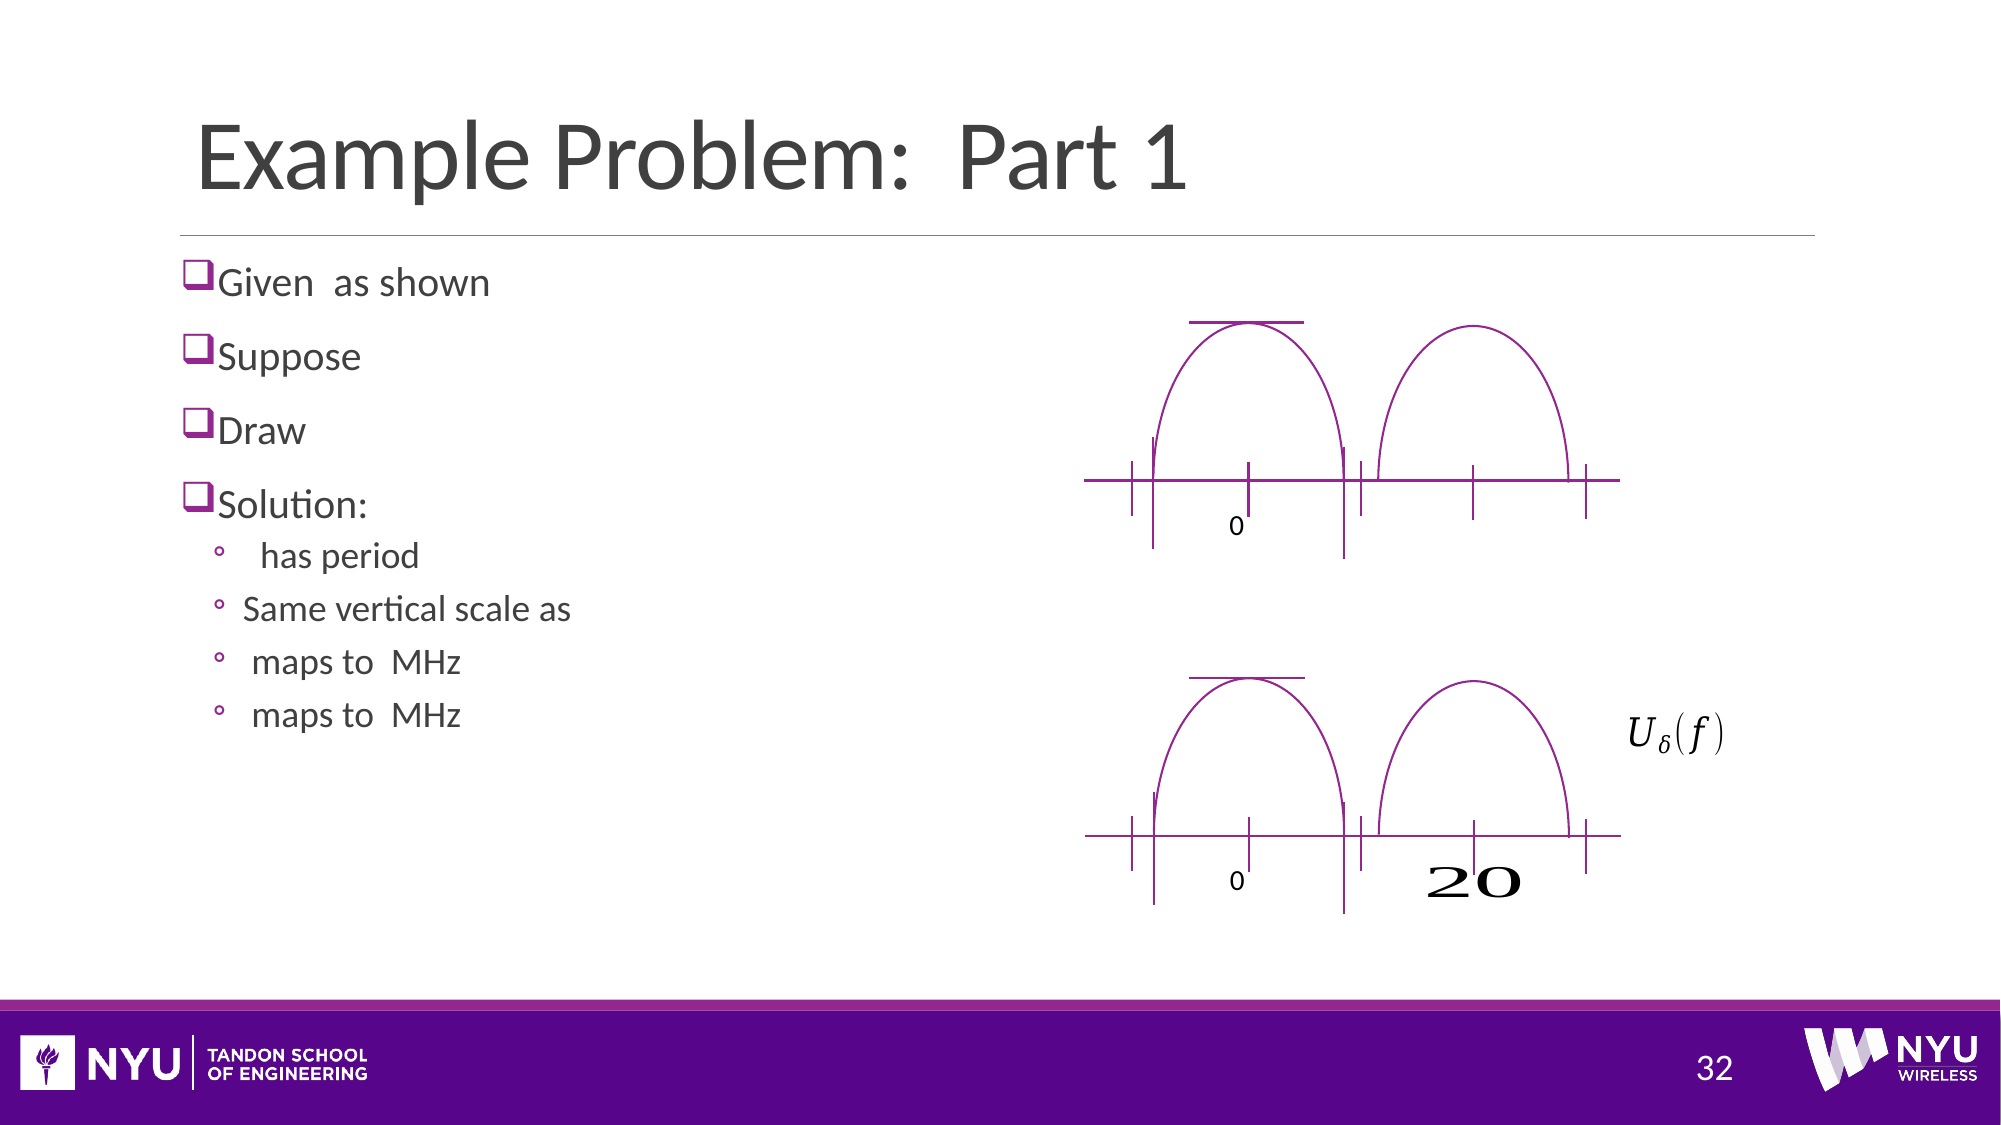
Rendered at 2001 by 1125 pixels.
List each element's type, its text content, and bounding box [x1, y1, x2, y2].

slide_number 32 [1533, 1035, 1749, 1096]
text_box [1156, 332, 1343, 477]
text_box [1156, 687, 1343, 832]
text_box [1377, 324, 1570, 477]
text_box [1377, 680, 1570, 832]
text_box 0 [1215, 854, 1267, 904]
title Example Problem: Part 1 [180, 47, 1830, 218]
text_box 0 [1214, 498, 1267, 549]
